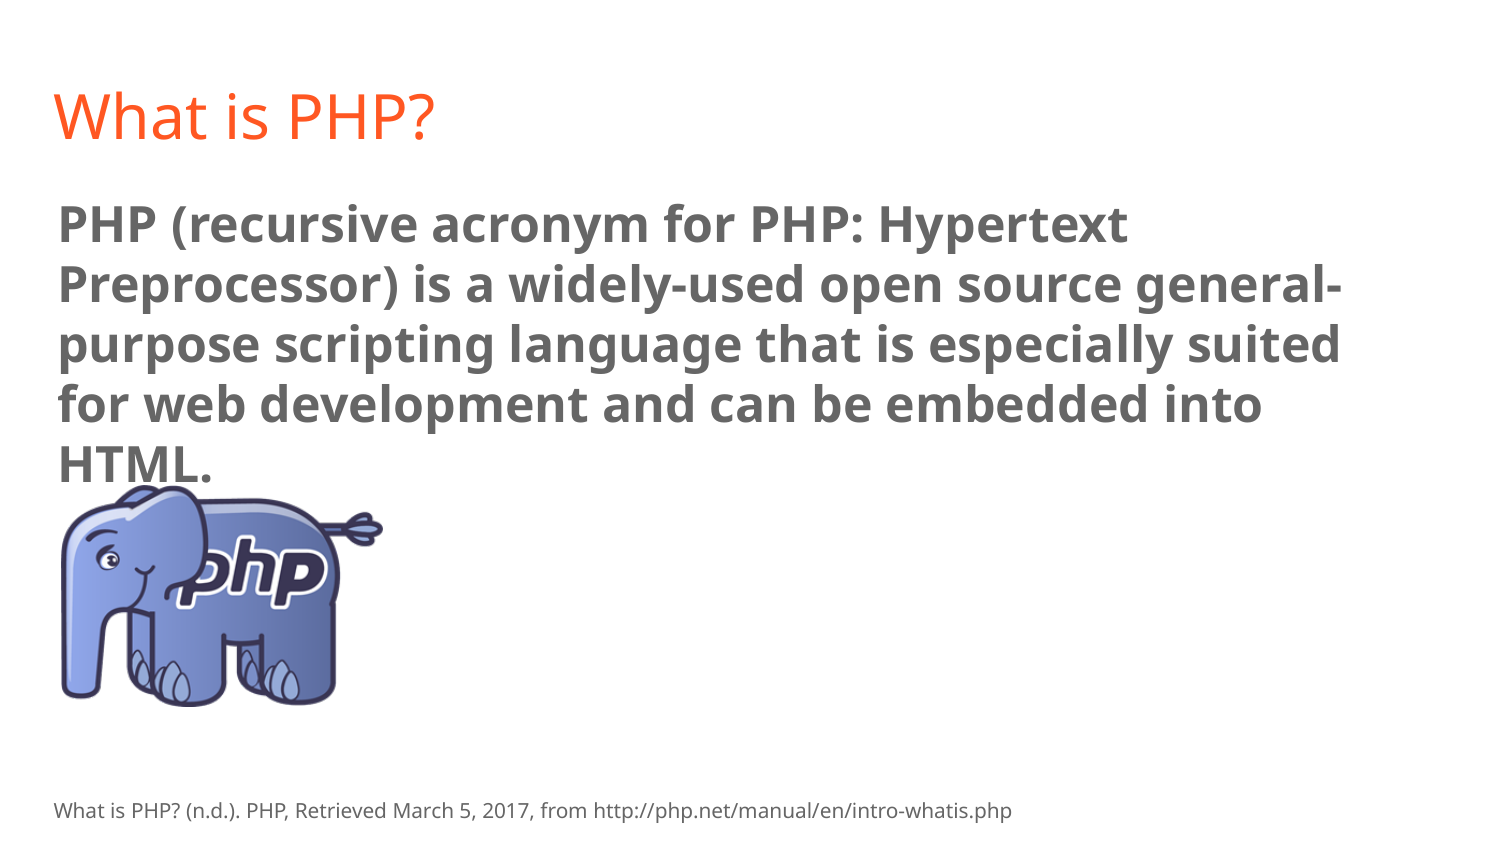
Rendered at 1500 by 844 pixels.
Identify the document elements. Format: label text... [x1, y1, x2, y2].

title What is PHP? [38, 61, 771, 156]
text_box What is PHP? (n.d.). PHP, Retrieved March 5, 2017, from http://php.net/manual/en/intro-whatis.php [38, 782, 1443, 832]
picture [61, 485, 383, 707]
title PHP (recursive acronym for PHP: Hypertext Preprocessor) is a widely-used open source general-purpose scripting language that is especially suited for web development and can be embedded into HTML. [42, 177, 1443, 715]
